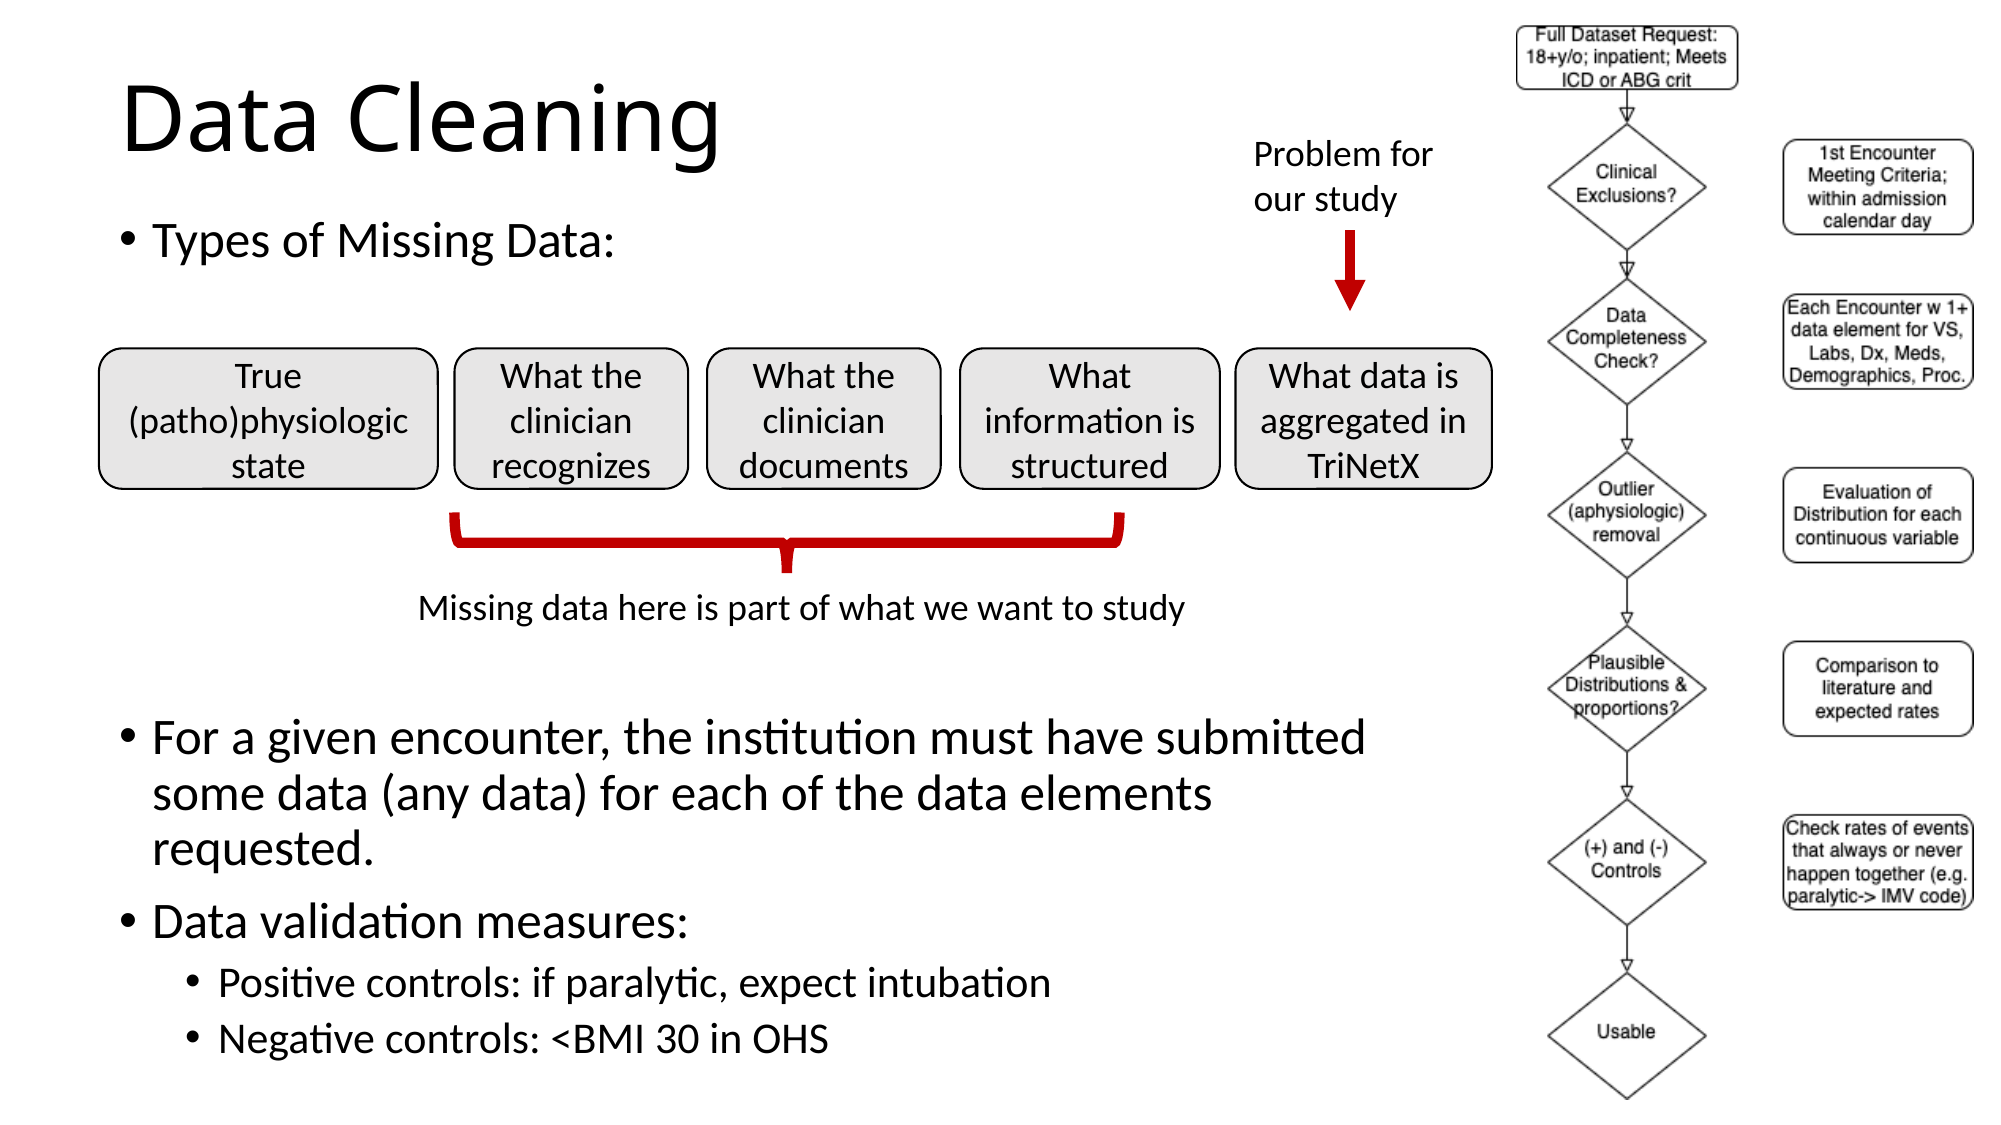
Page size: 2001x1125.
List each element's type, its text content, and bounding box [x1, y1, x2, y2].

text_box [98, 121, 1496, 637]
title Data Cleaning [104, 12, 1494, 121]
picture [1516, 24, 1974, 1100]
list Types of Missing Data: For a given encounter, the institution must have submitted some data (any data) for each of the data elements requested. Data validation measures: Positive controls: if paralytic, expect intubation Negative controls: <BMI 30 in OHS [104, 637, 1405, 1075]
